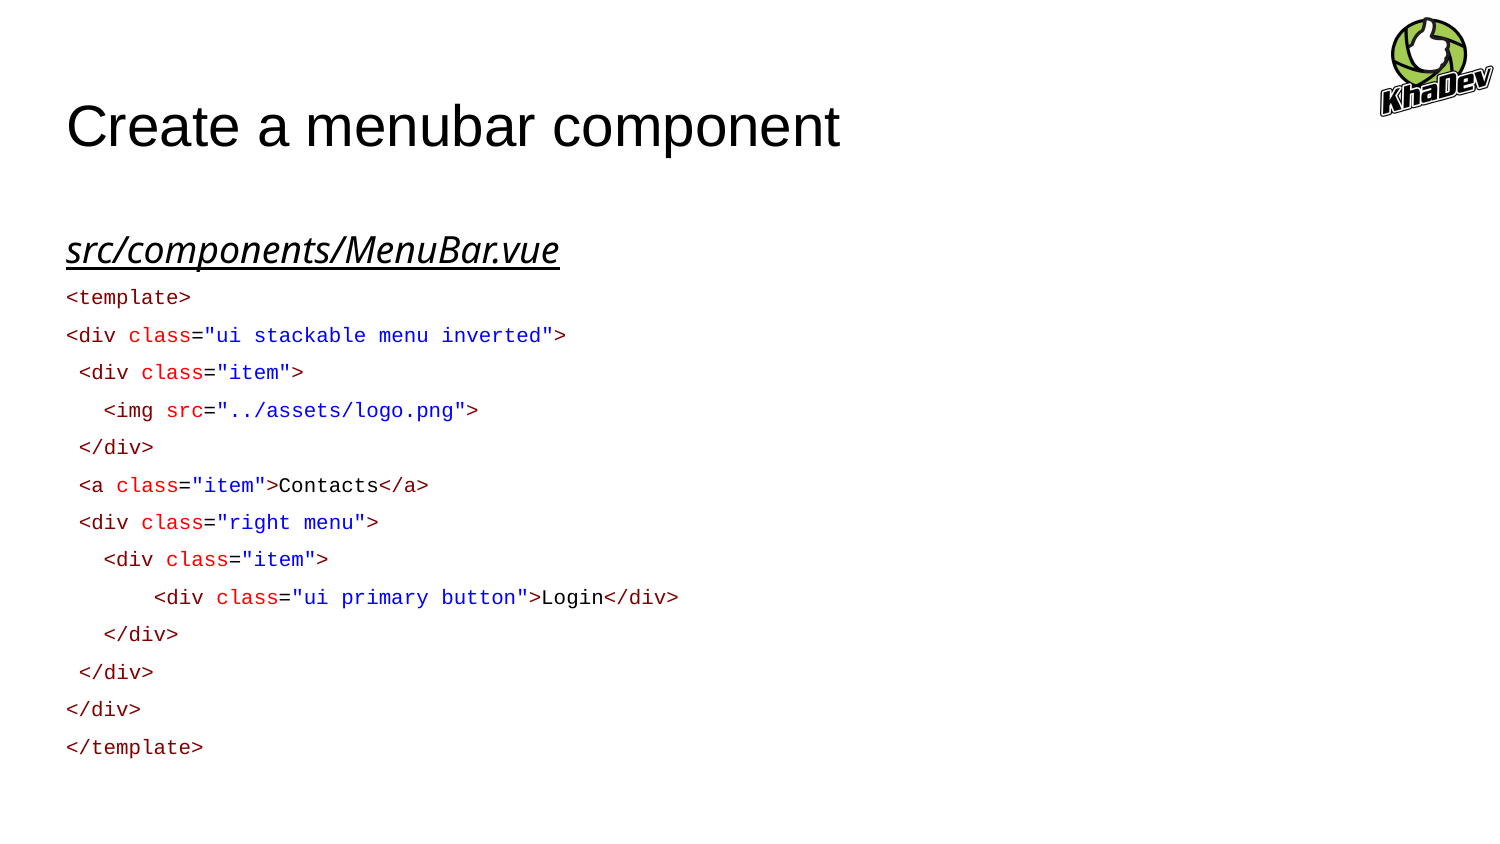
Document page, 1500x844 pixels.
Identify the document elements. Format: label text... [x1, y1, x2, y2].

title Create a menubar component [51, 72, 1449, 167]
list src/components/MenuBar.vue <template> <div class="ui stackable menu inverted"> <div class="item"> <img src="../assets/logo.png"> </div> <a class="item">Contacts</a> <div class="right menu"> <div class="item"> <div class="ui primary button">Login</div> </div> </div> </div> </template> [51, 189, 1449, 750]
picture [1360, 0, 1500, 130]
